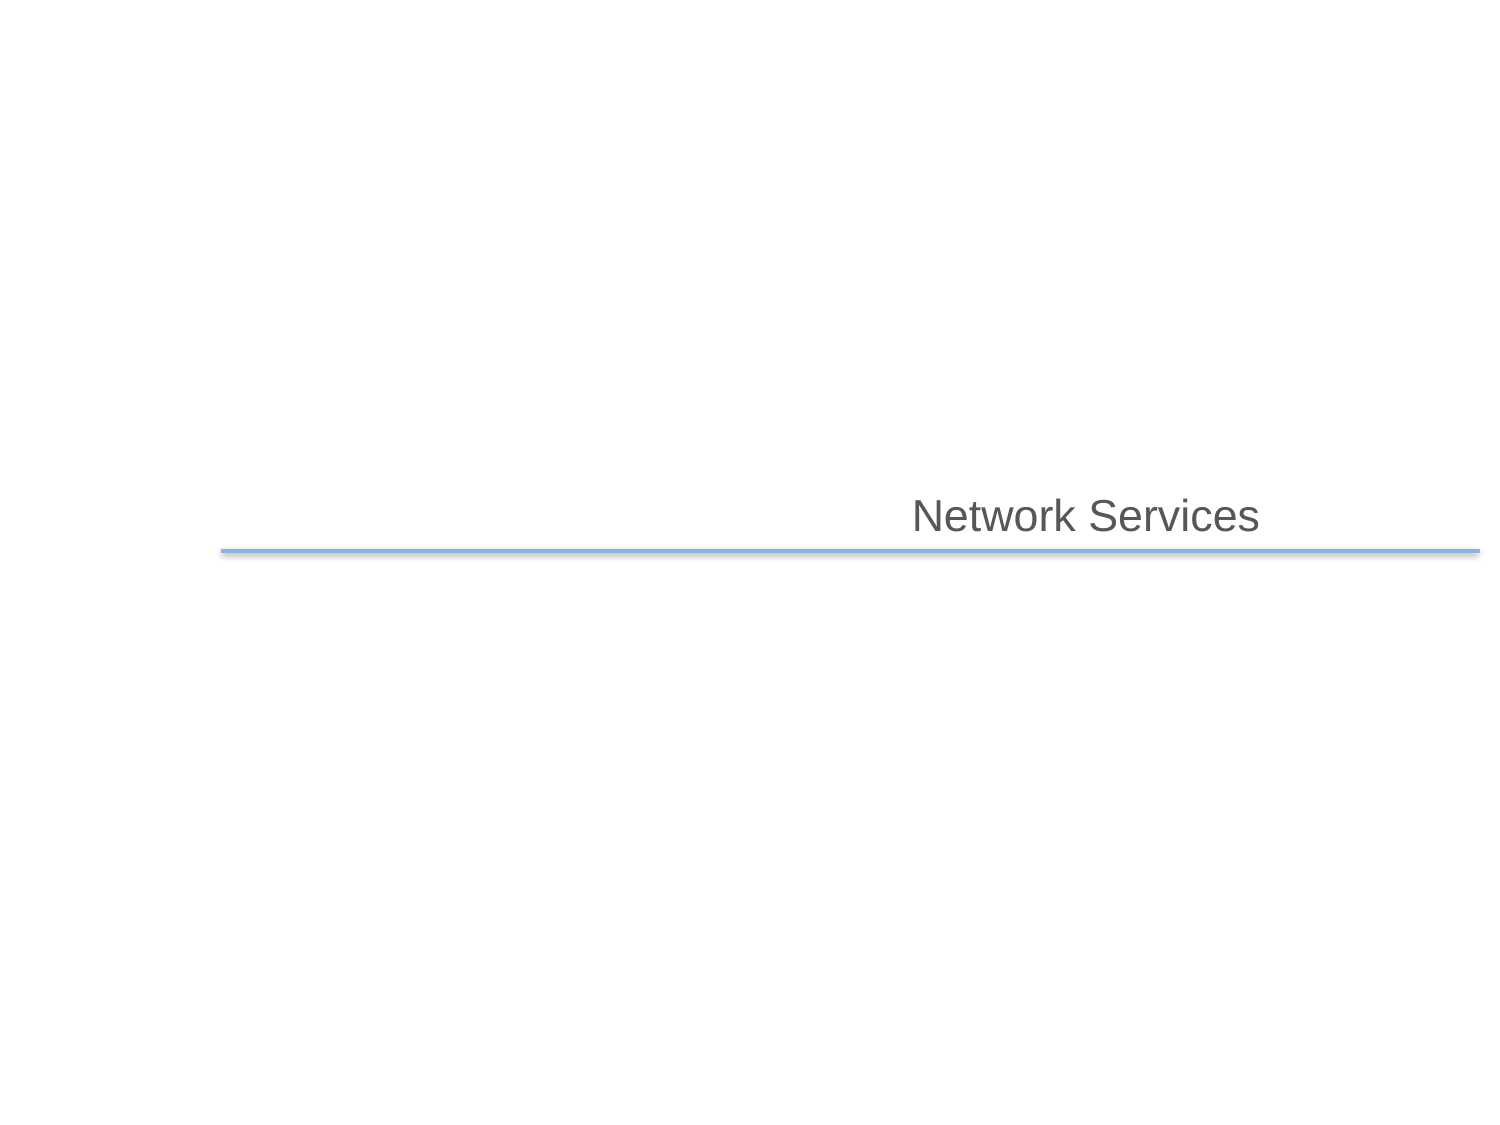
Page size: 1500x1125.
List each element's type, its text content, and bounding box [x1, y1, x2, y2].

text_box Network Services [911, 487, 1262, 540]
text_box [221, 549, 1481, 553]
